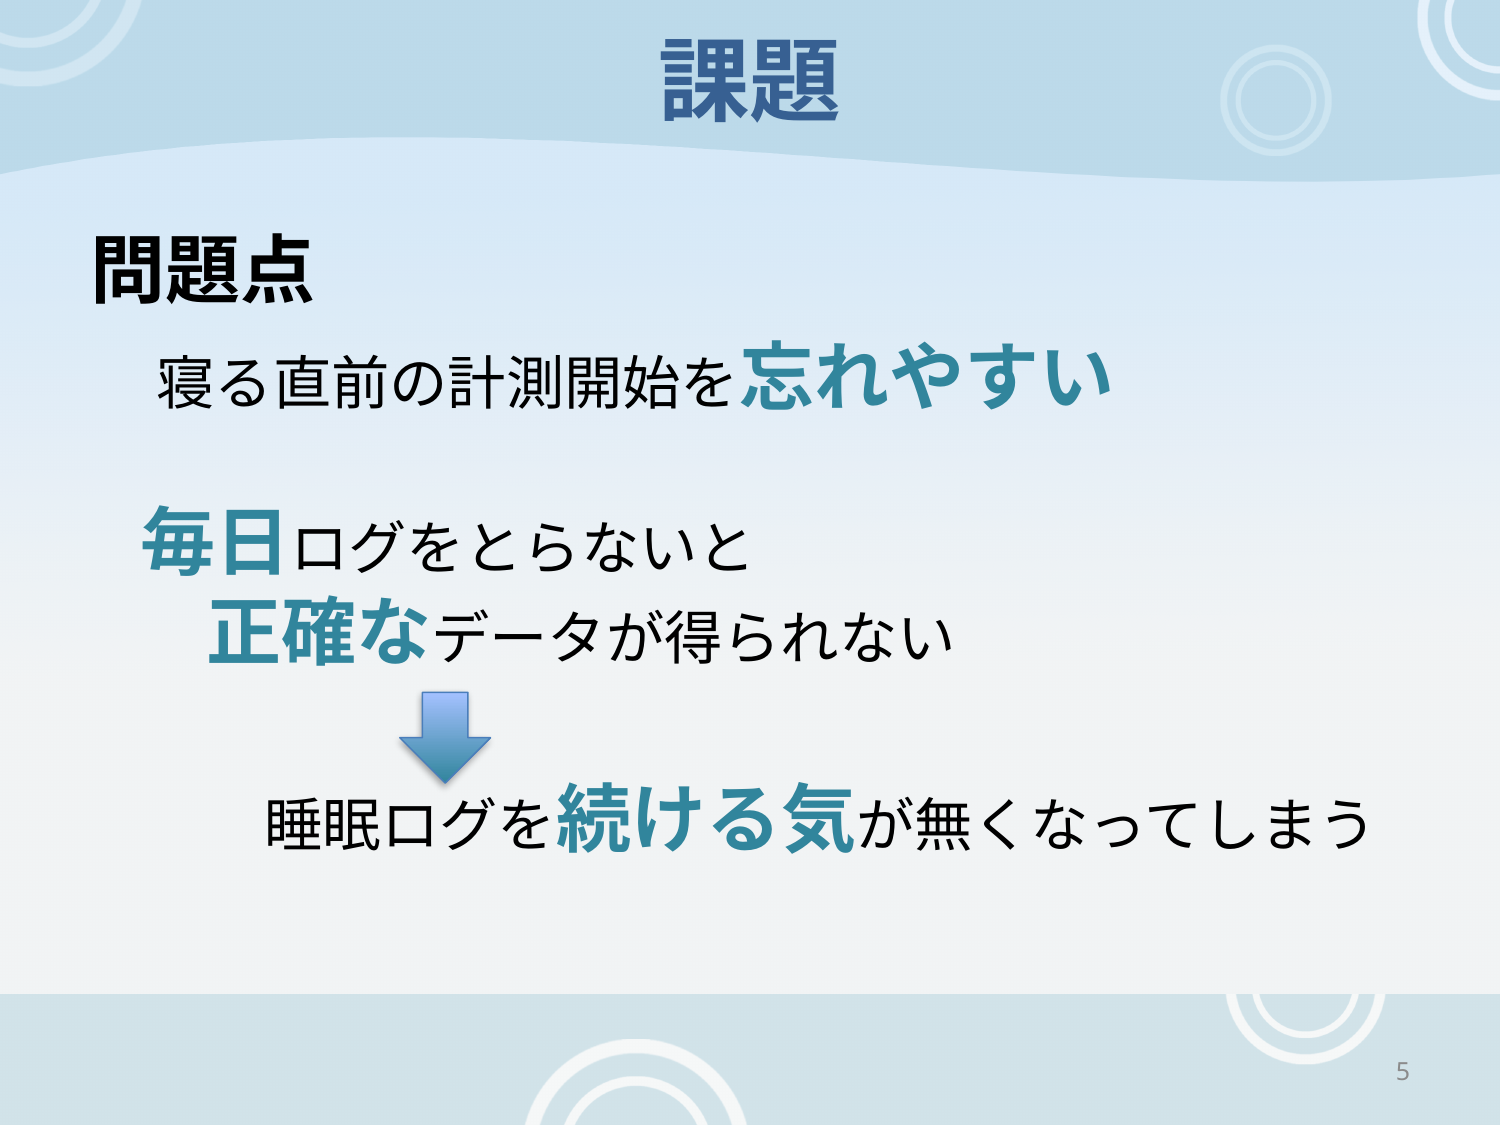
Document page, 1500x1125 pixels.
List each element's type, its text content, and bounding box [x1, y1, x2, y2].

slide_number 5 [1074, 1042, 1425, 1103]
title 課題 [75, 0, 1425, 173]
picture [0, 0, 1500, 1125]
text_box [399, 691, 492, 784]
list 問題点 寝る直前の計測開始を忘れやすい 毎日ログをとらないと 正確なデータが得られない 睡眠ログを続ける気が無くなってしまう [75, 215, 1500, 1078]
